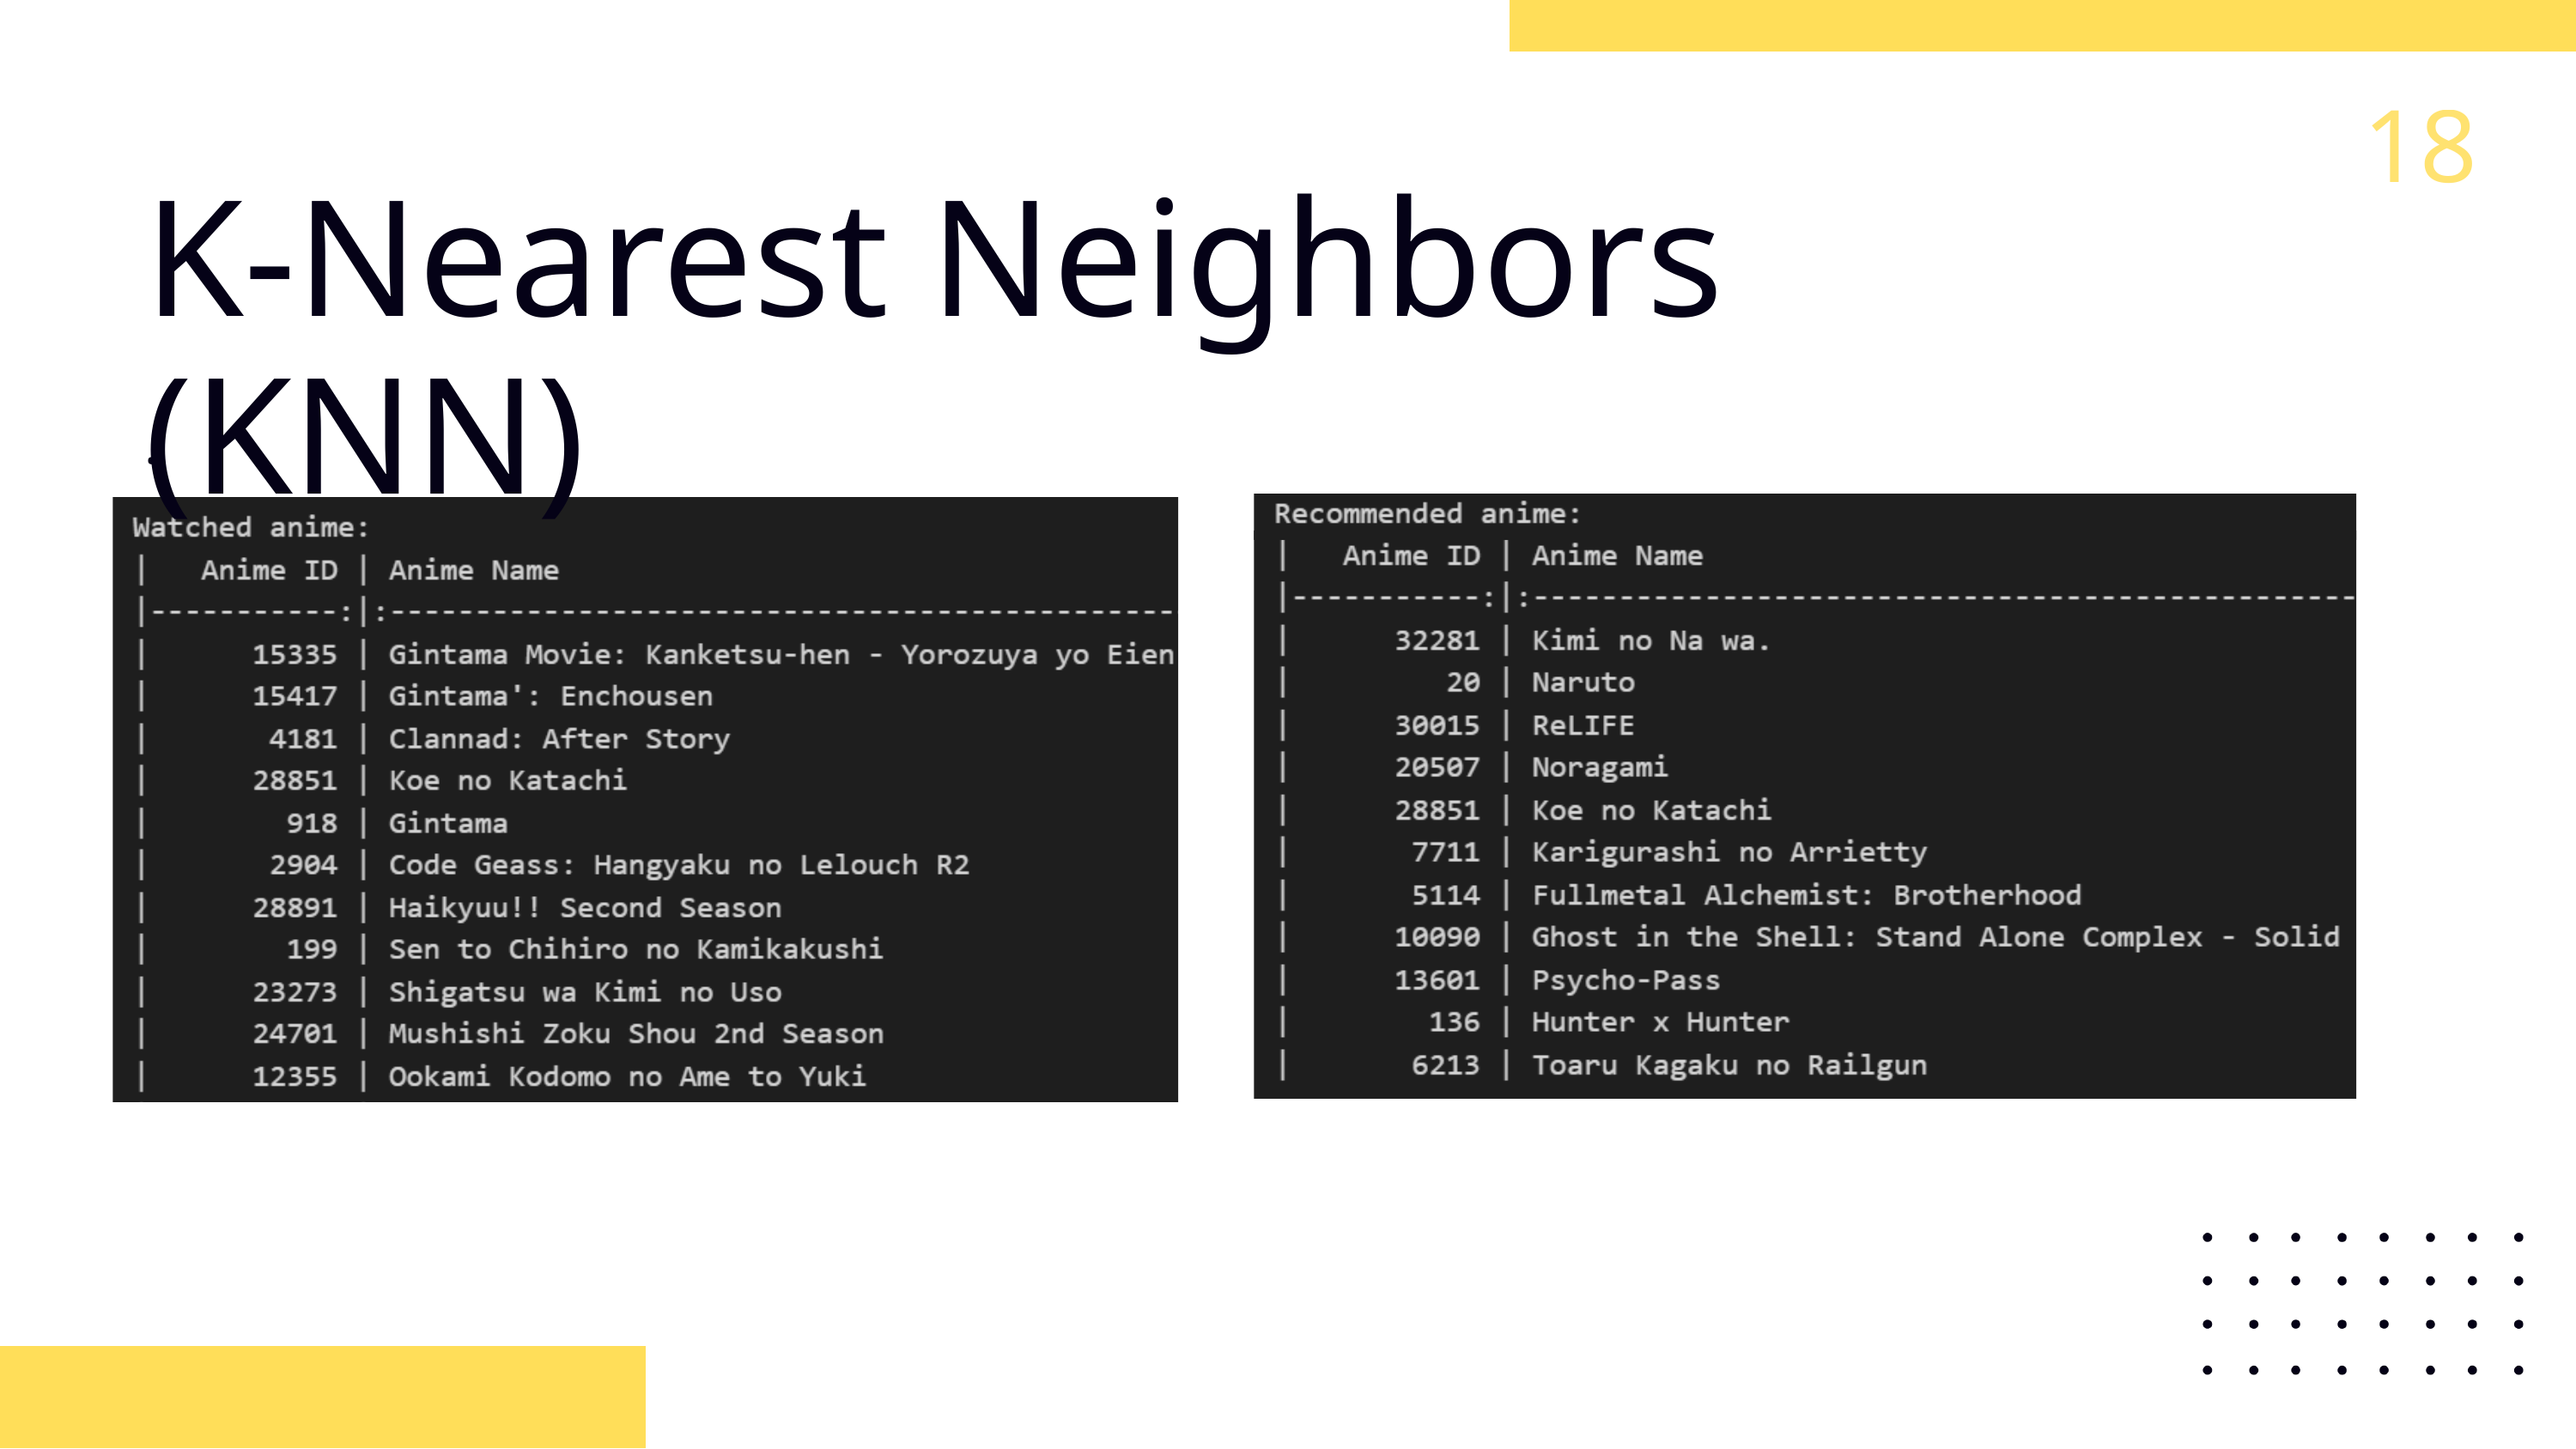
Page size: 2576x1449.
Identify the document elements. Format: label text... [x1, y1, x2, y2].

text_box . [144, 381, 2364, 475]
picture [112, 497, 1179, 1102]
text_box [1509, 0, 2576, 52]
text_box K-Nearest Neighbors (KNN) [144, 475, 2154, 526]
text_box 18 [2363, 92, 2500, 203]
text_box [1254, 494, 2357, 1100]
text_box K-Nearest Neighbors (KNN) [144, 172, 2154, 381]
picture [2202, 1232, 2524, 1376]
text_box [0, 1345, 647, 1449]
